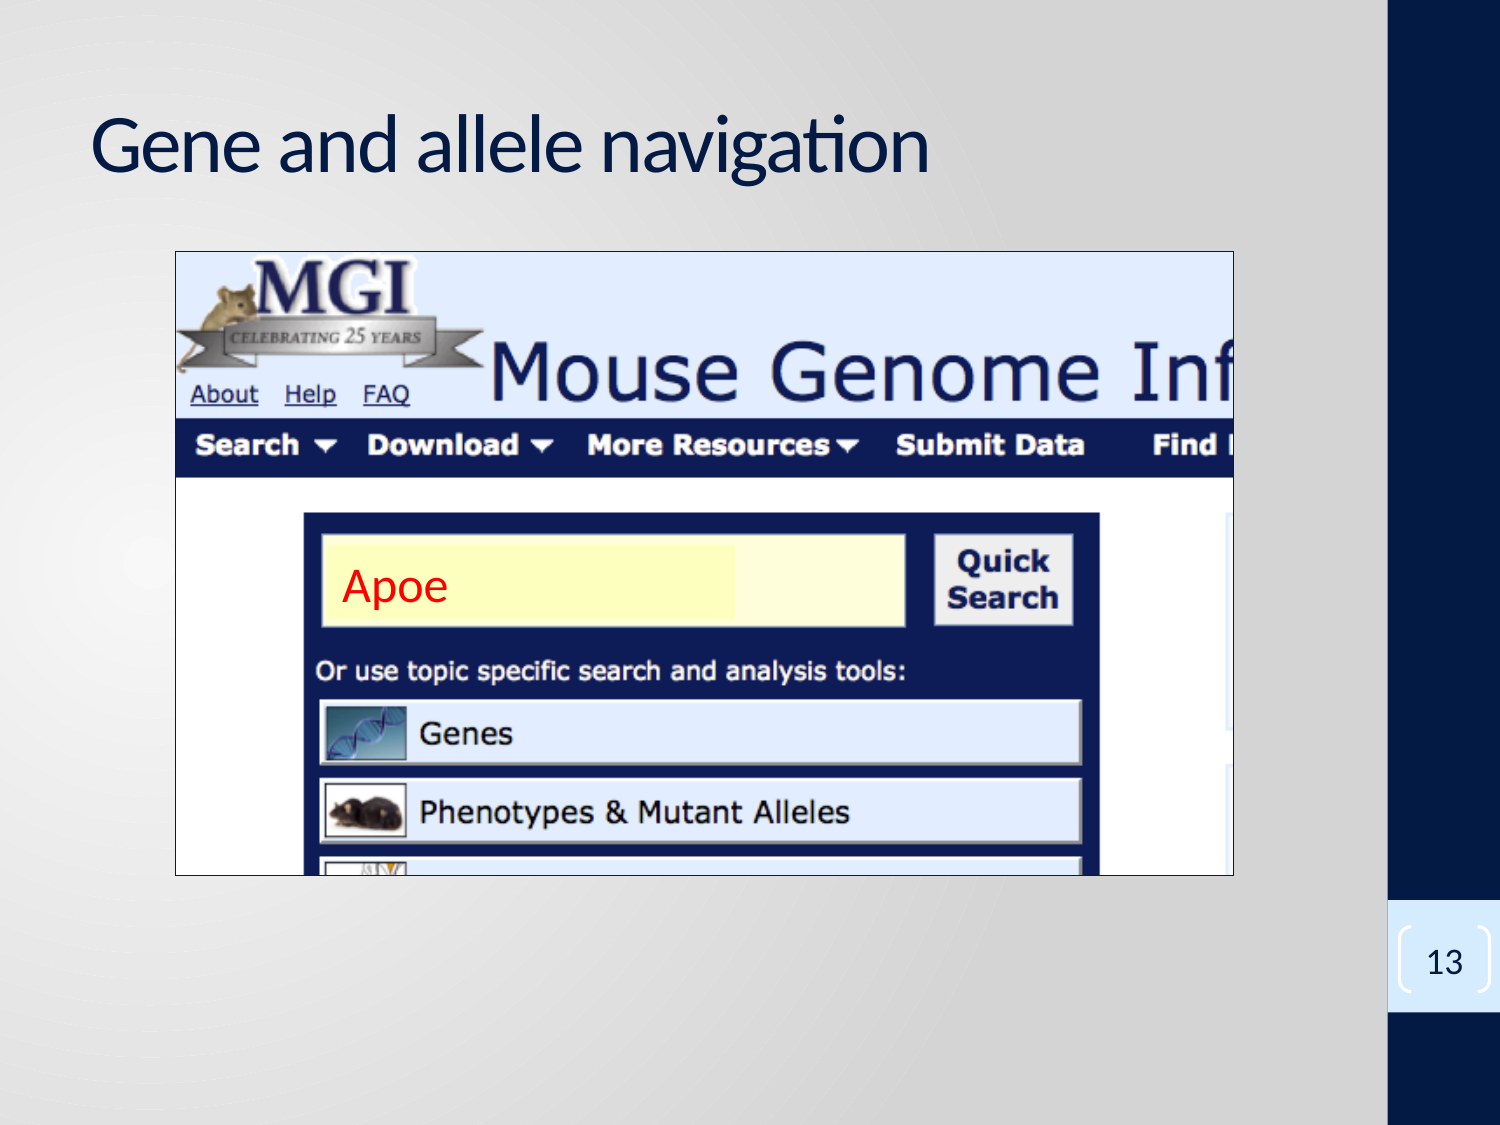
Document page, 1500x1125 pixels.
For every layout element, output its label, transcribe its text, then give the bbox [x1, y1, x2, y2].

slide_number 13 [1397, 925, 1492, 994]
picture [174, 250, 1235, 877]
title Gene and allele navigation [75, 45, 1325, 233]
